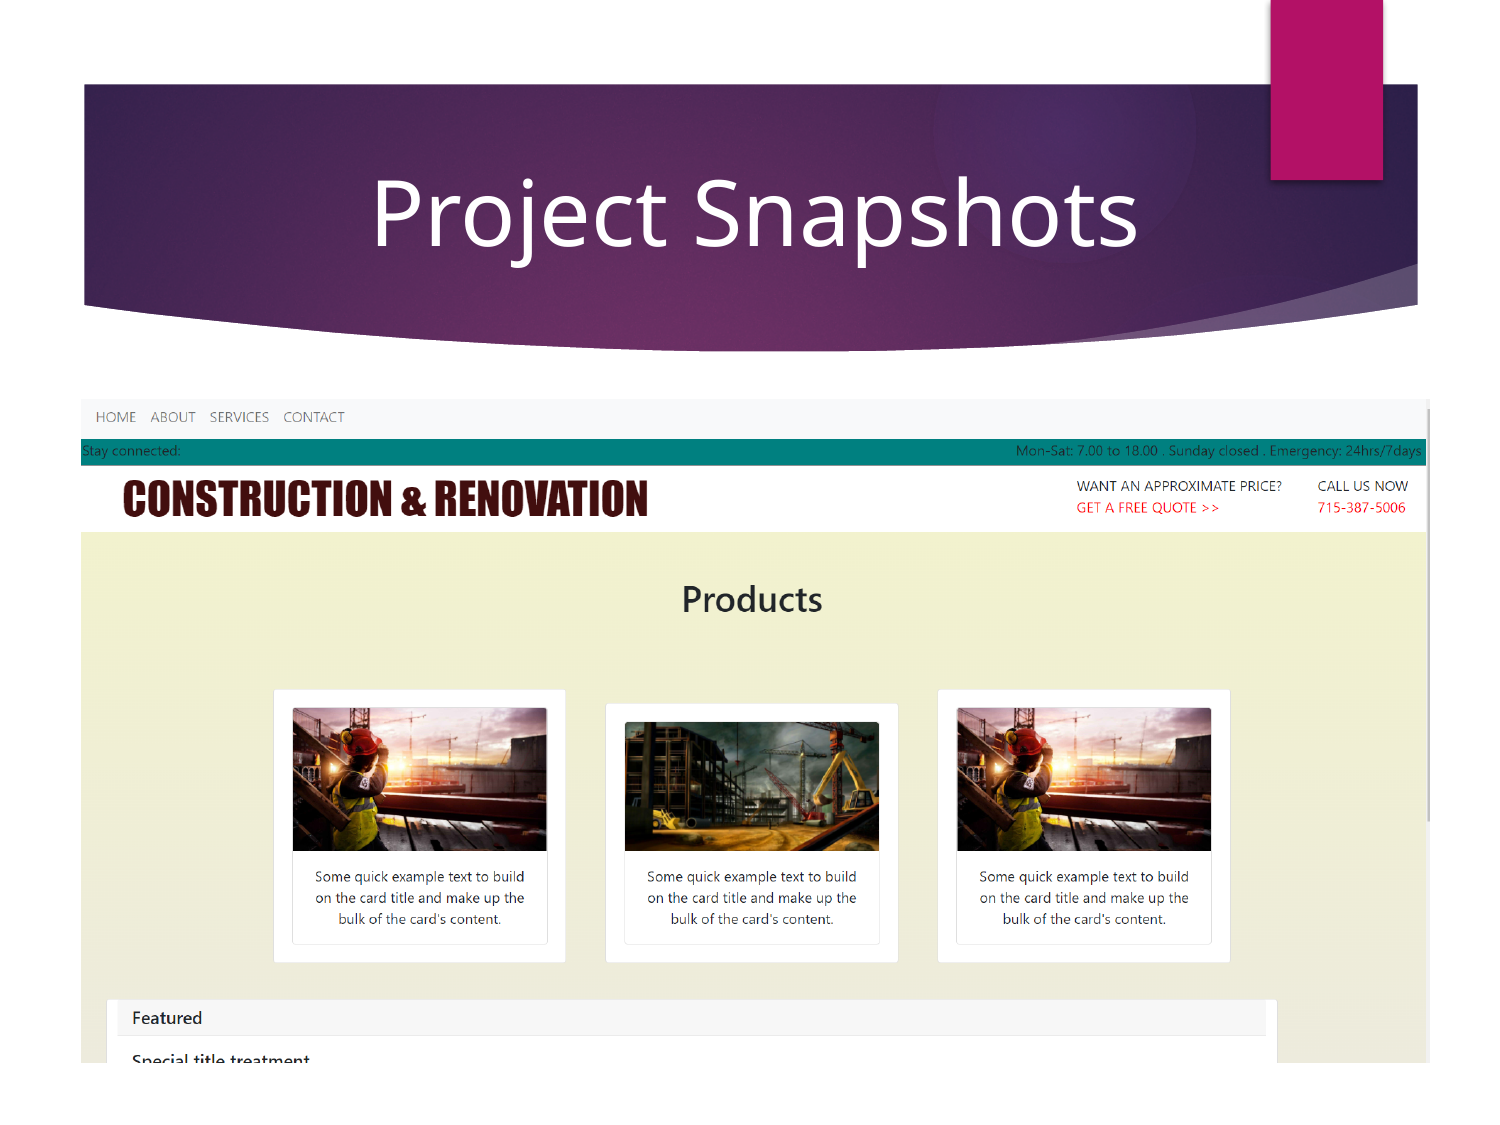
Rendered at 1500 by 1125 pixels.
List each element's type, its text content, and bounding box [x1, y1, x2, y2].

title Project Snapshots [87, 152, 1375, 269]
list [81, 399, 1430, 1063]
